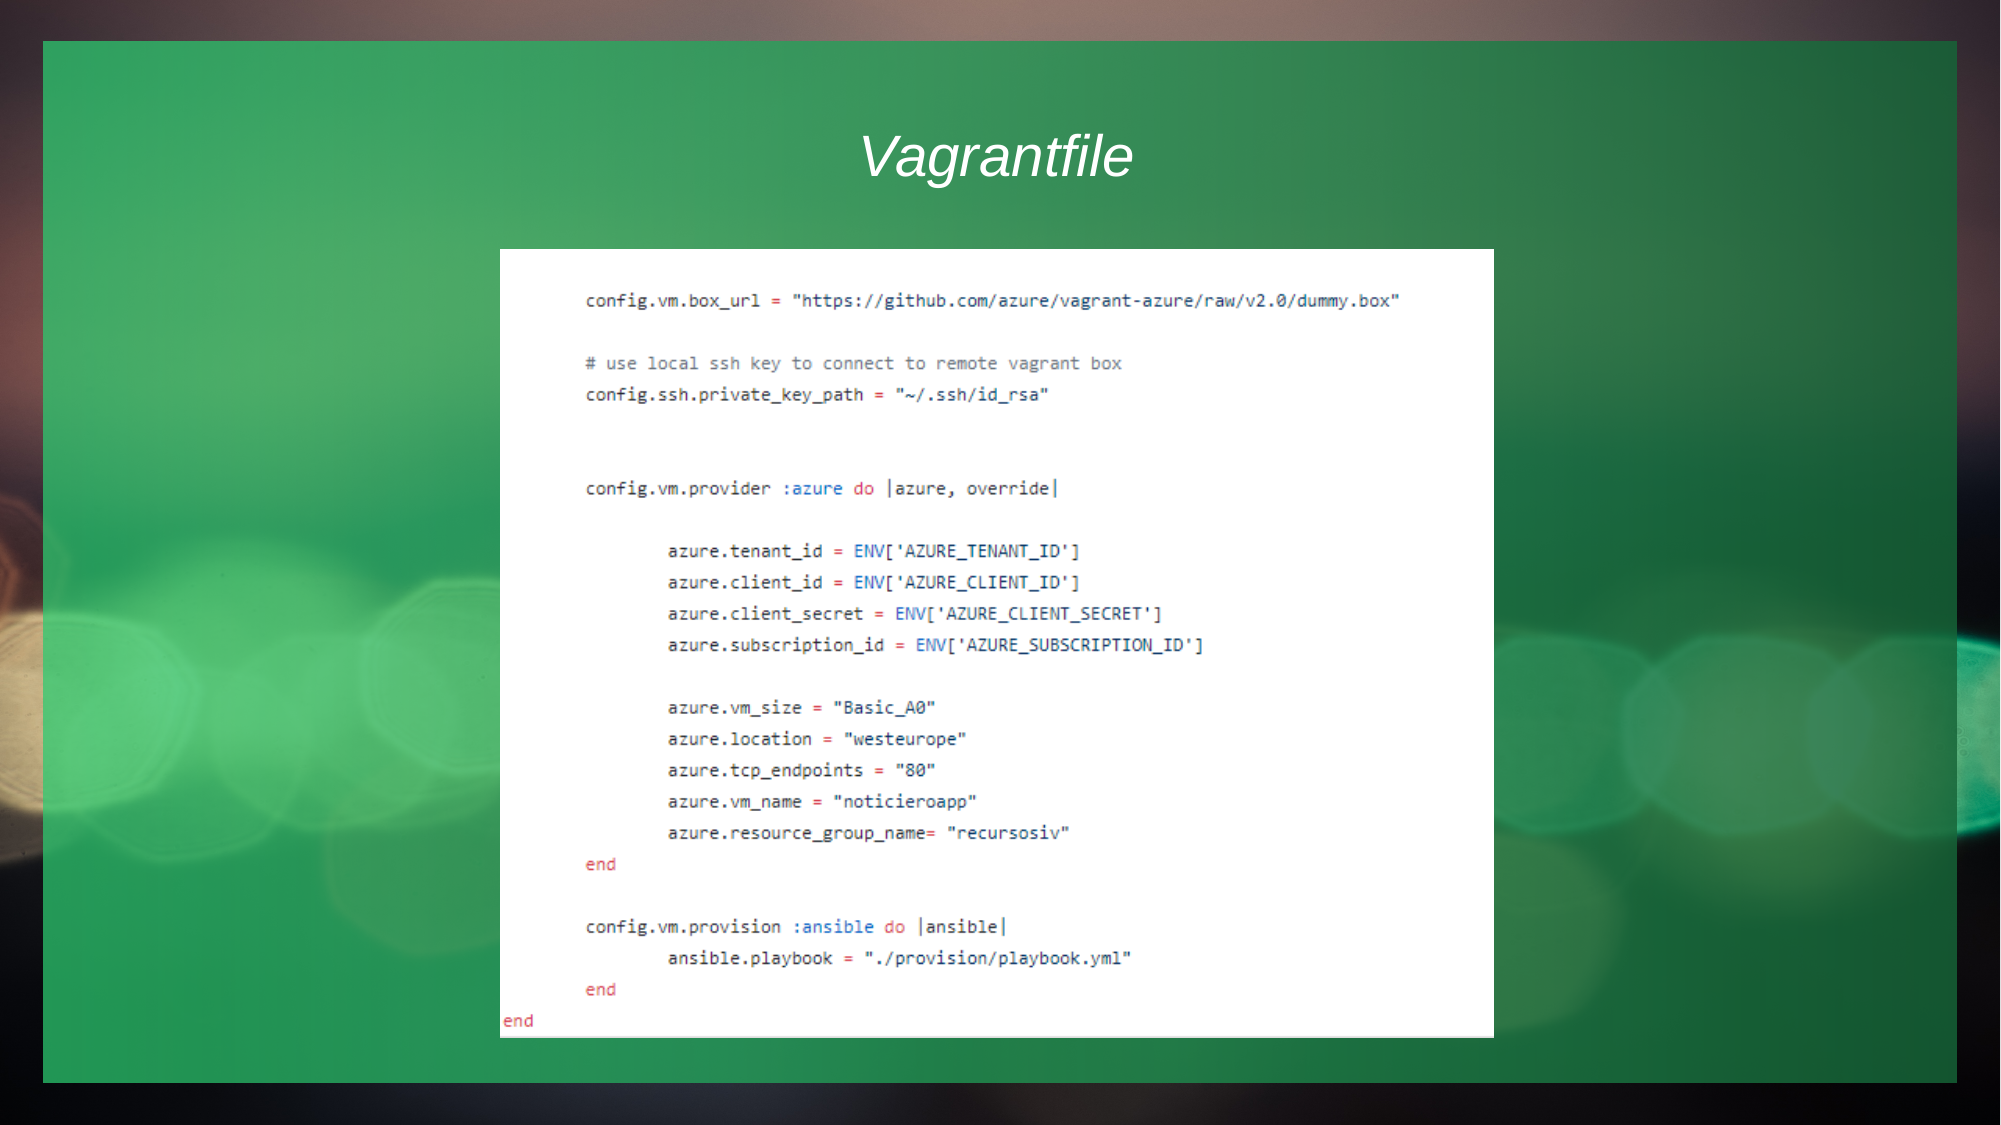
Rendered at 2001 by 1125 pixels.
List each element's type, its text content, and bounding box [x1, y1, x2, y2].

title Vagrantfile [176, 0, 1818, 197]
picture [0, 0, 2001, 1125]
picture [500, 249, 1494, 1038]
